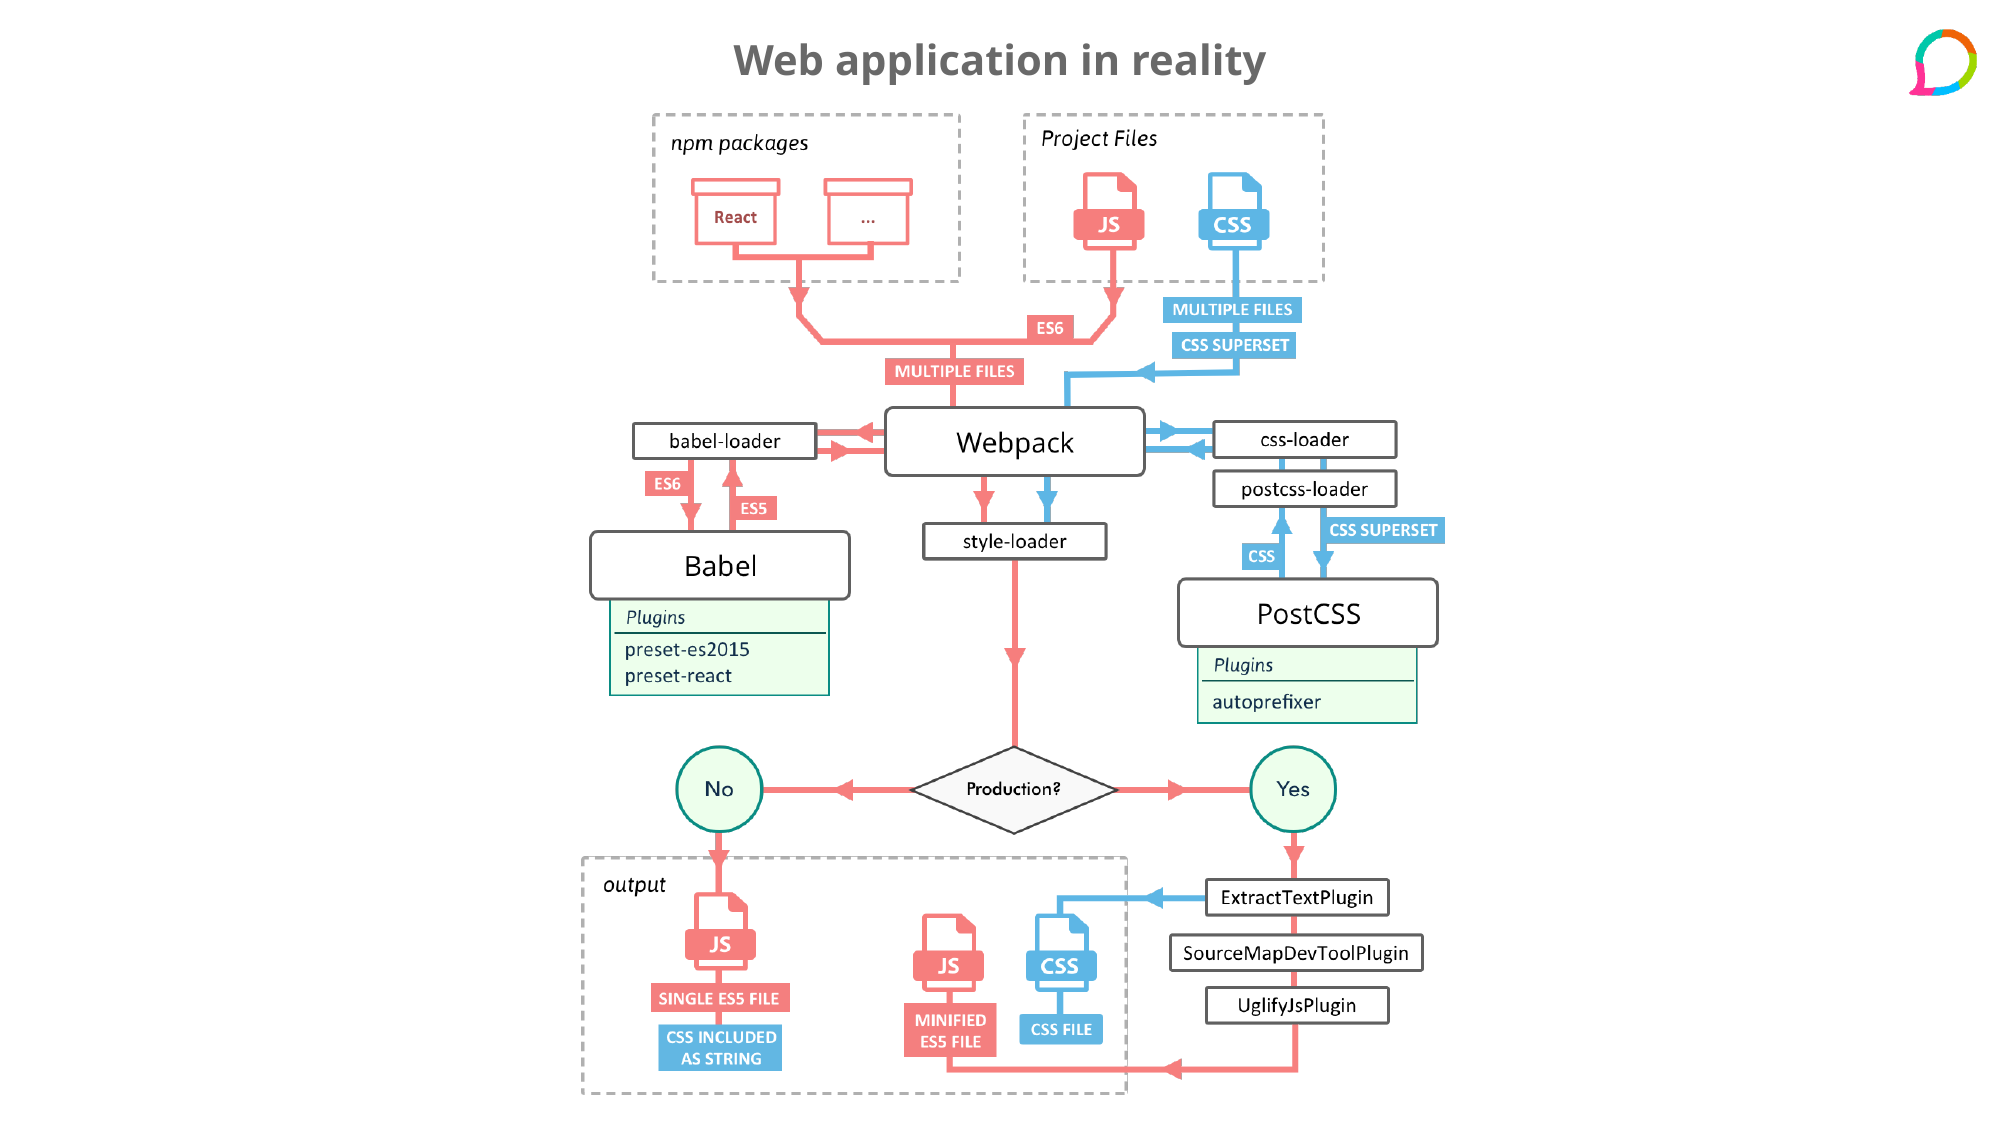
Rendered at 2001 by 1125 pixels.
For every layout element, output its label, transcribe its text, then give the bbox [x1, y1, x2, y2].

picture [1904, 21, 1983, 104]
picture [581, 113, 1445, 1095]
title Web application in reality [137, 32, 1863, 149]
